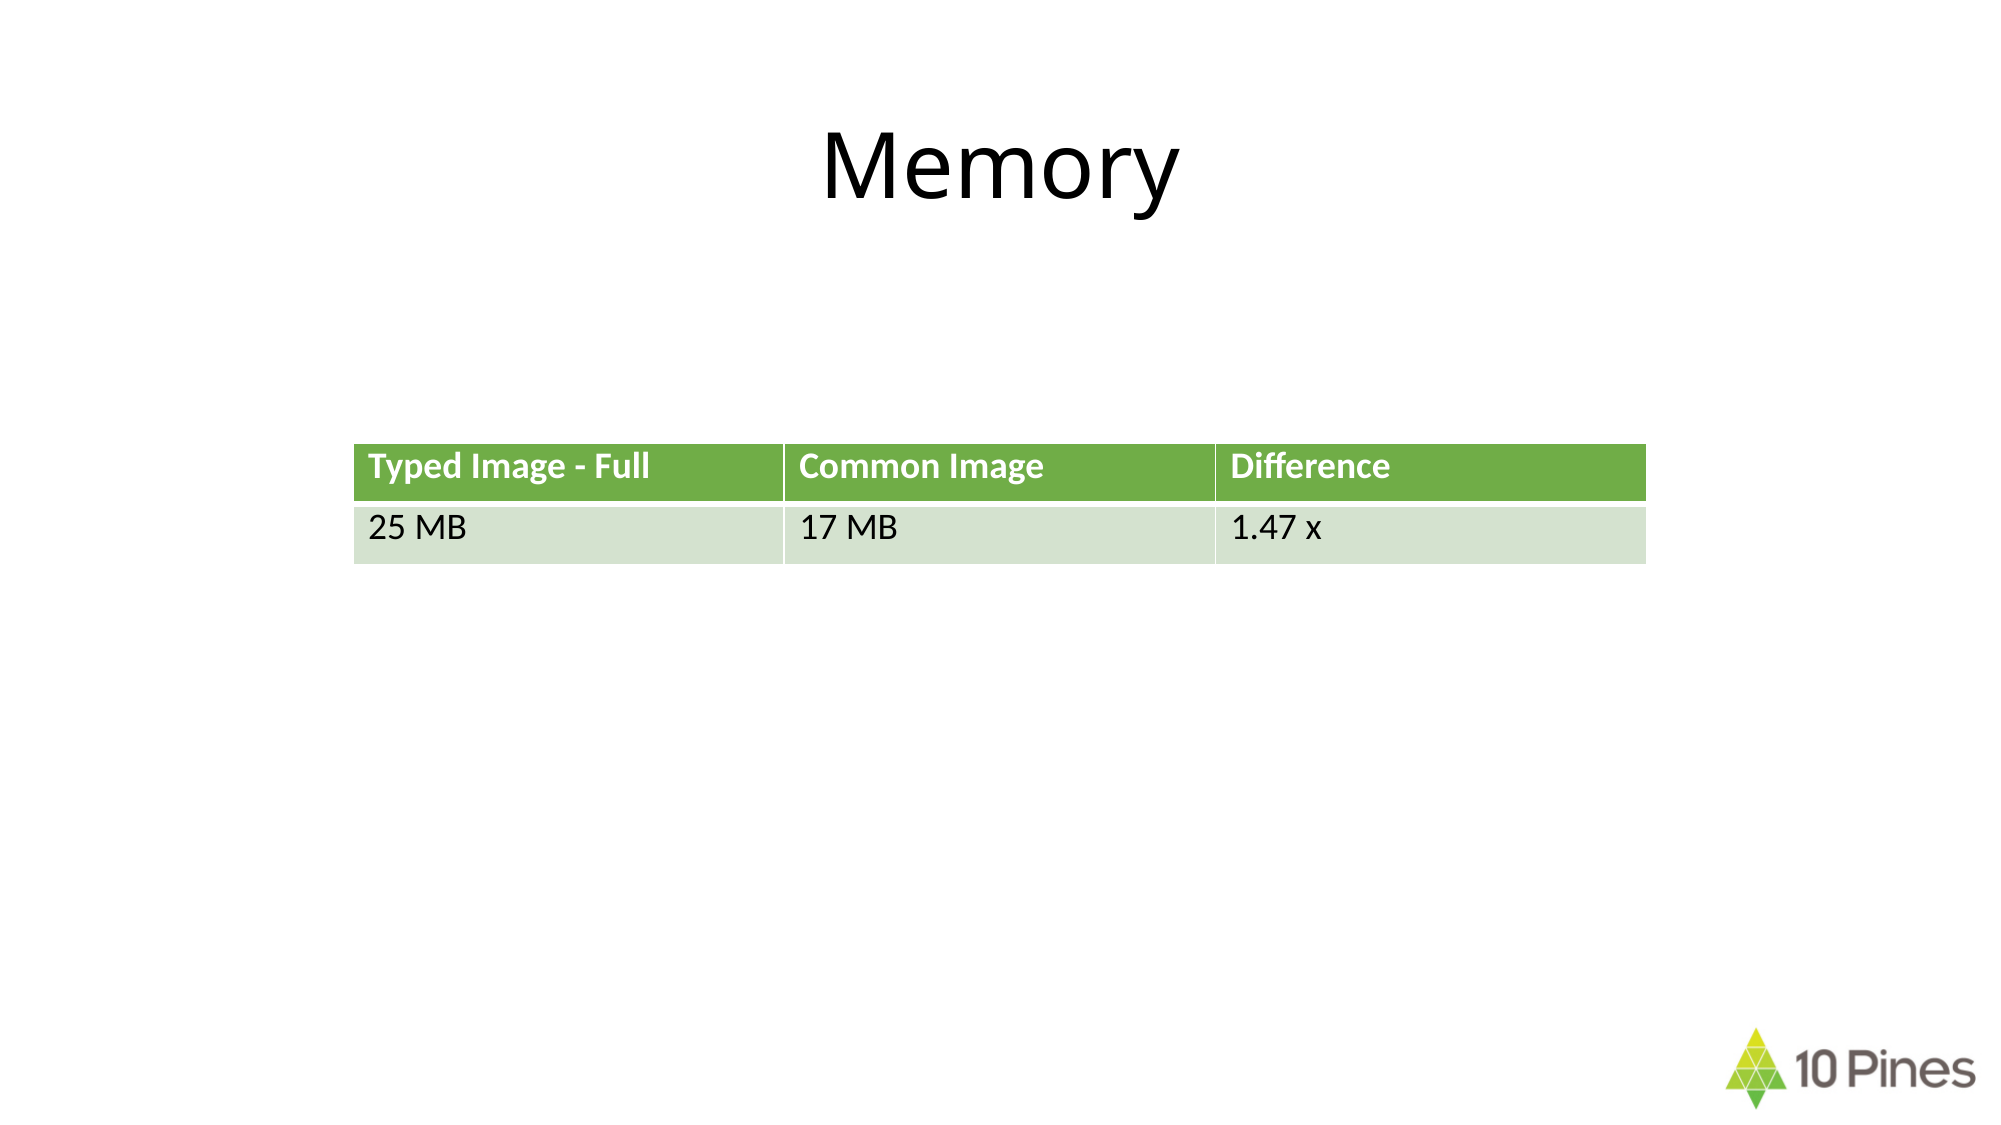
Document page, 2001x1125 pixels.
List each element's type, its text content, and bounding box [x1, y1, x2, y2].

table_header Difference [1216, 444, 1646, 501]
table_cell 1.47 x [1216, 507, 1646, 564]
table_header Typed Image - Full [354, 444, 783, 501]
picture [1709, 1013, 1992, 1124]
title Memory [137, 59, 1863, 278]
table_header Common Image [785, 444, 1215, 501]
table_cell 17 MB [785, 507, 1215, 564]
table_cell 25 MB [354, 507, 783, 564]
